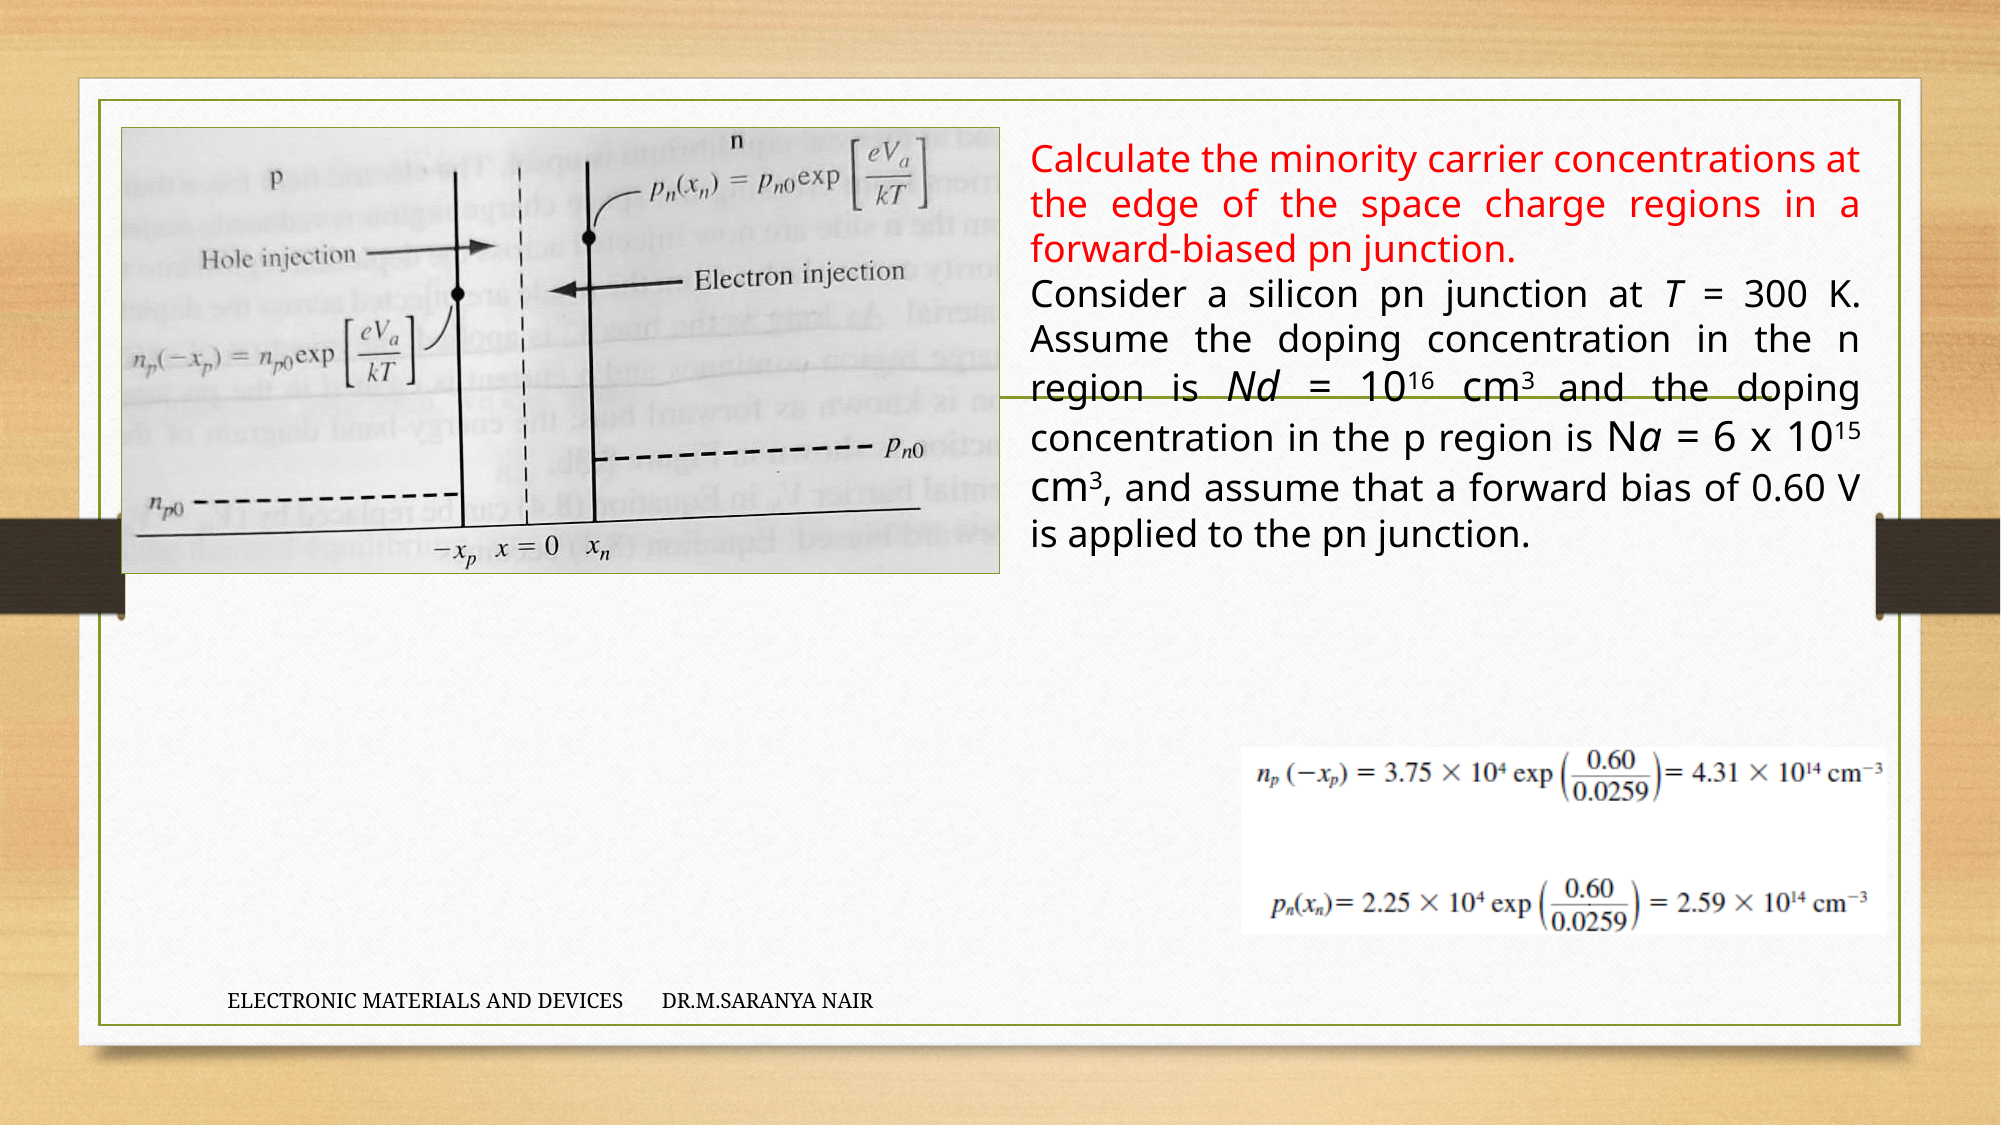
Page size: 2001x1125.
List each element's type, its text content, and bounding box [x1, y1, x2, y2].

footer ELECTRONIC MATERIALS AND DEVICES DR.M.SARANYA NAIR [212, 979, 1411, 1025]
text_box Calculate the minority carrier concentrations at the edge of the space charge regions in a forward-biased pn junction. Consider a silicon pn junction at T = 300 K. Assume the doping concentration in the n region is Nd = 1016 cm3 and the doping concentration in the p region is Na = 6 x 1015 cm3, and assume that a forward bias of 0.60 V is applied to the pn junction. [1015, 127, 1876, 563]
picture [0, 0, 2001, 1125]
